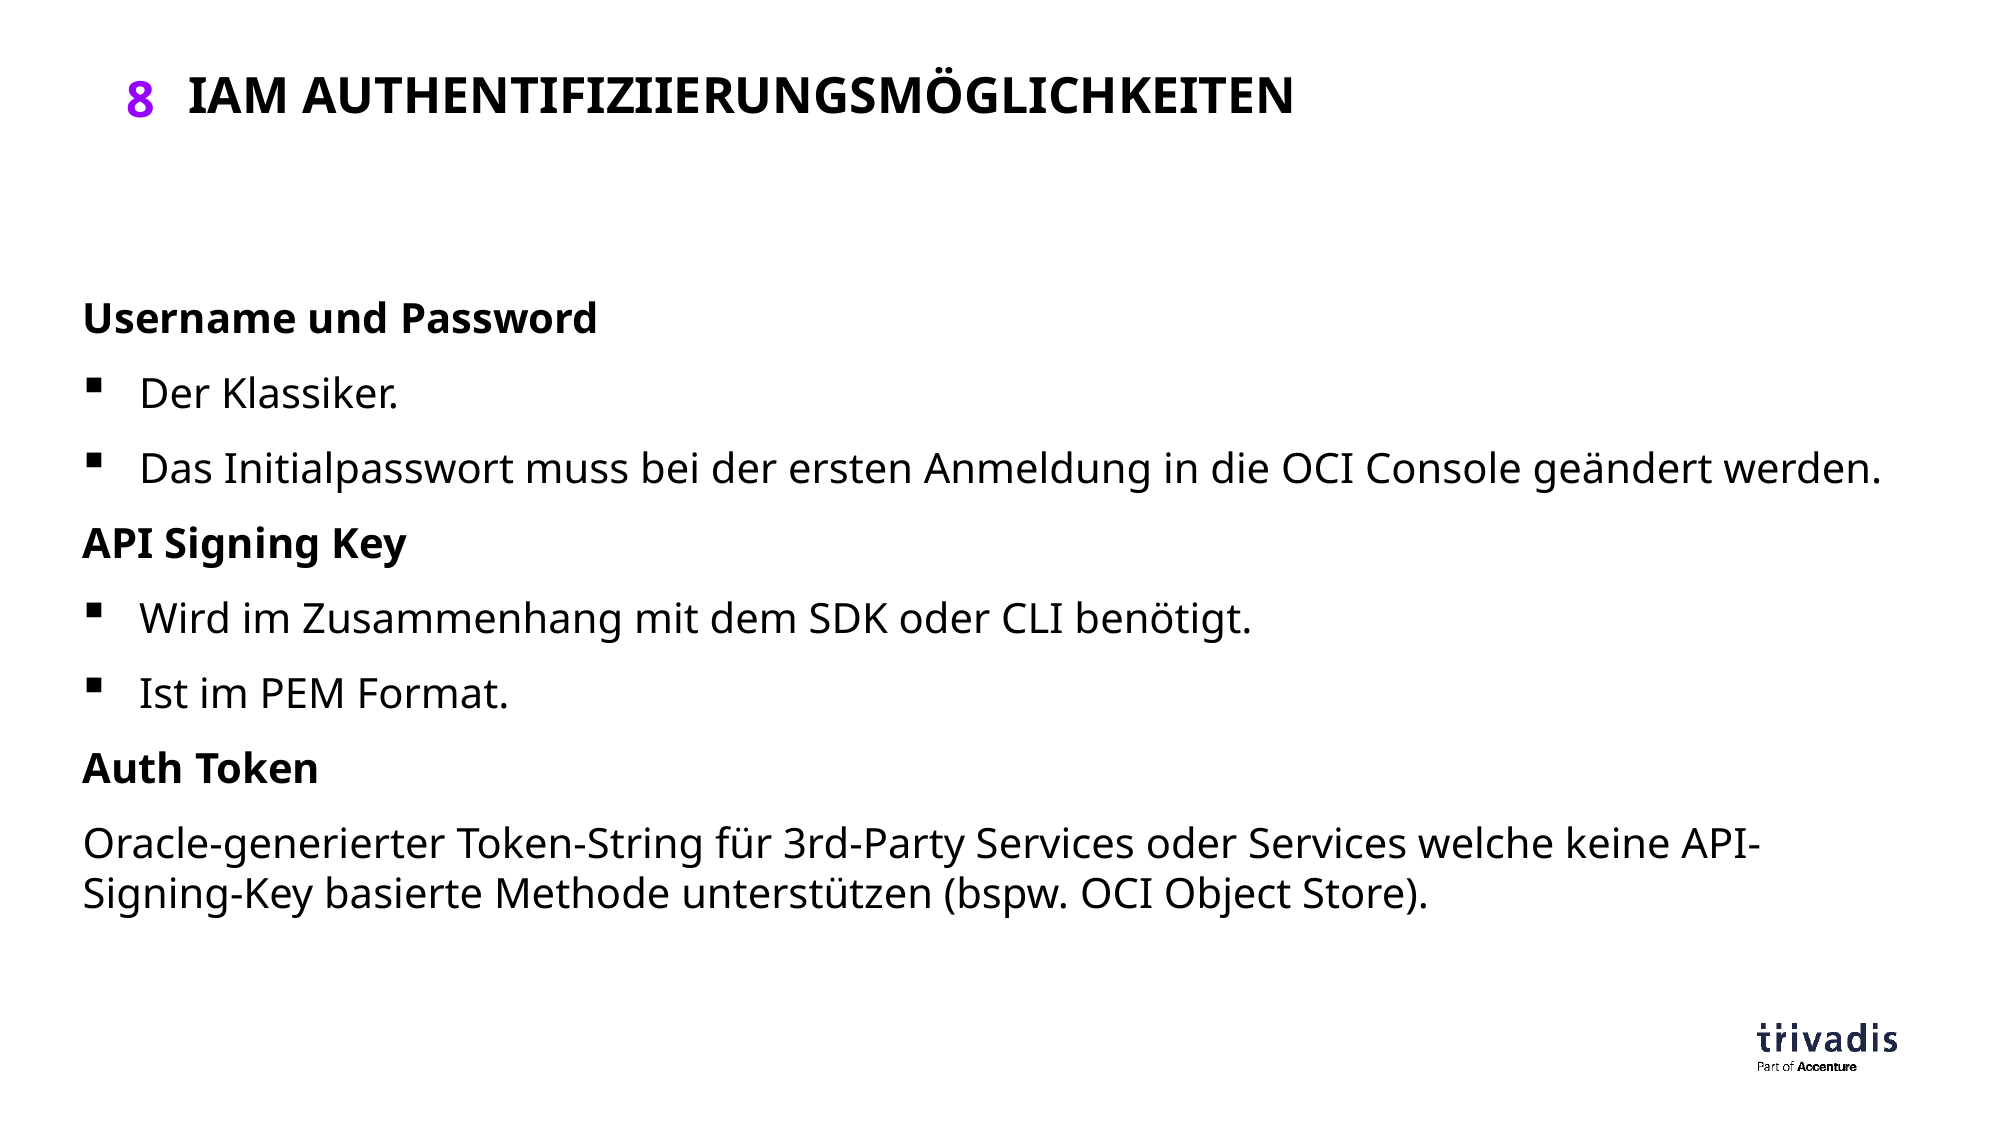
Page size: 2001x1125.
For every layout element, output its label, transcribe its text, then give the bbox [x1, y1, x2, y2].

list Username und Password Der Klassiker. Das Initialpasswort muss bei der ersten Anmeldung in die OCI Console geändert werden. API Signing Key Wird im Zusammenhang mit dem SDK oder CLI benötigt. Ist im PEM Format. Auth Token Oracle-generierter Token-String für 3rd-Party Services oder Services welche keine API-Signing-Key basierte Methode unterstützen (bspw. OCI Object Store). [65, 284, 1933, 1062]
picture [1757, 1062, 1897, 1071]
title IAM Authentifiziierungsmöglichkeiten [170, 63, 1933, 136]
